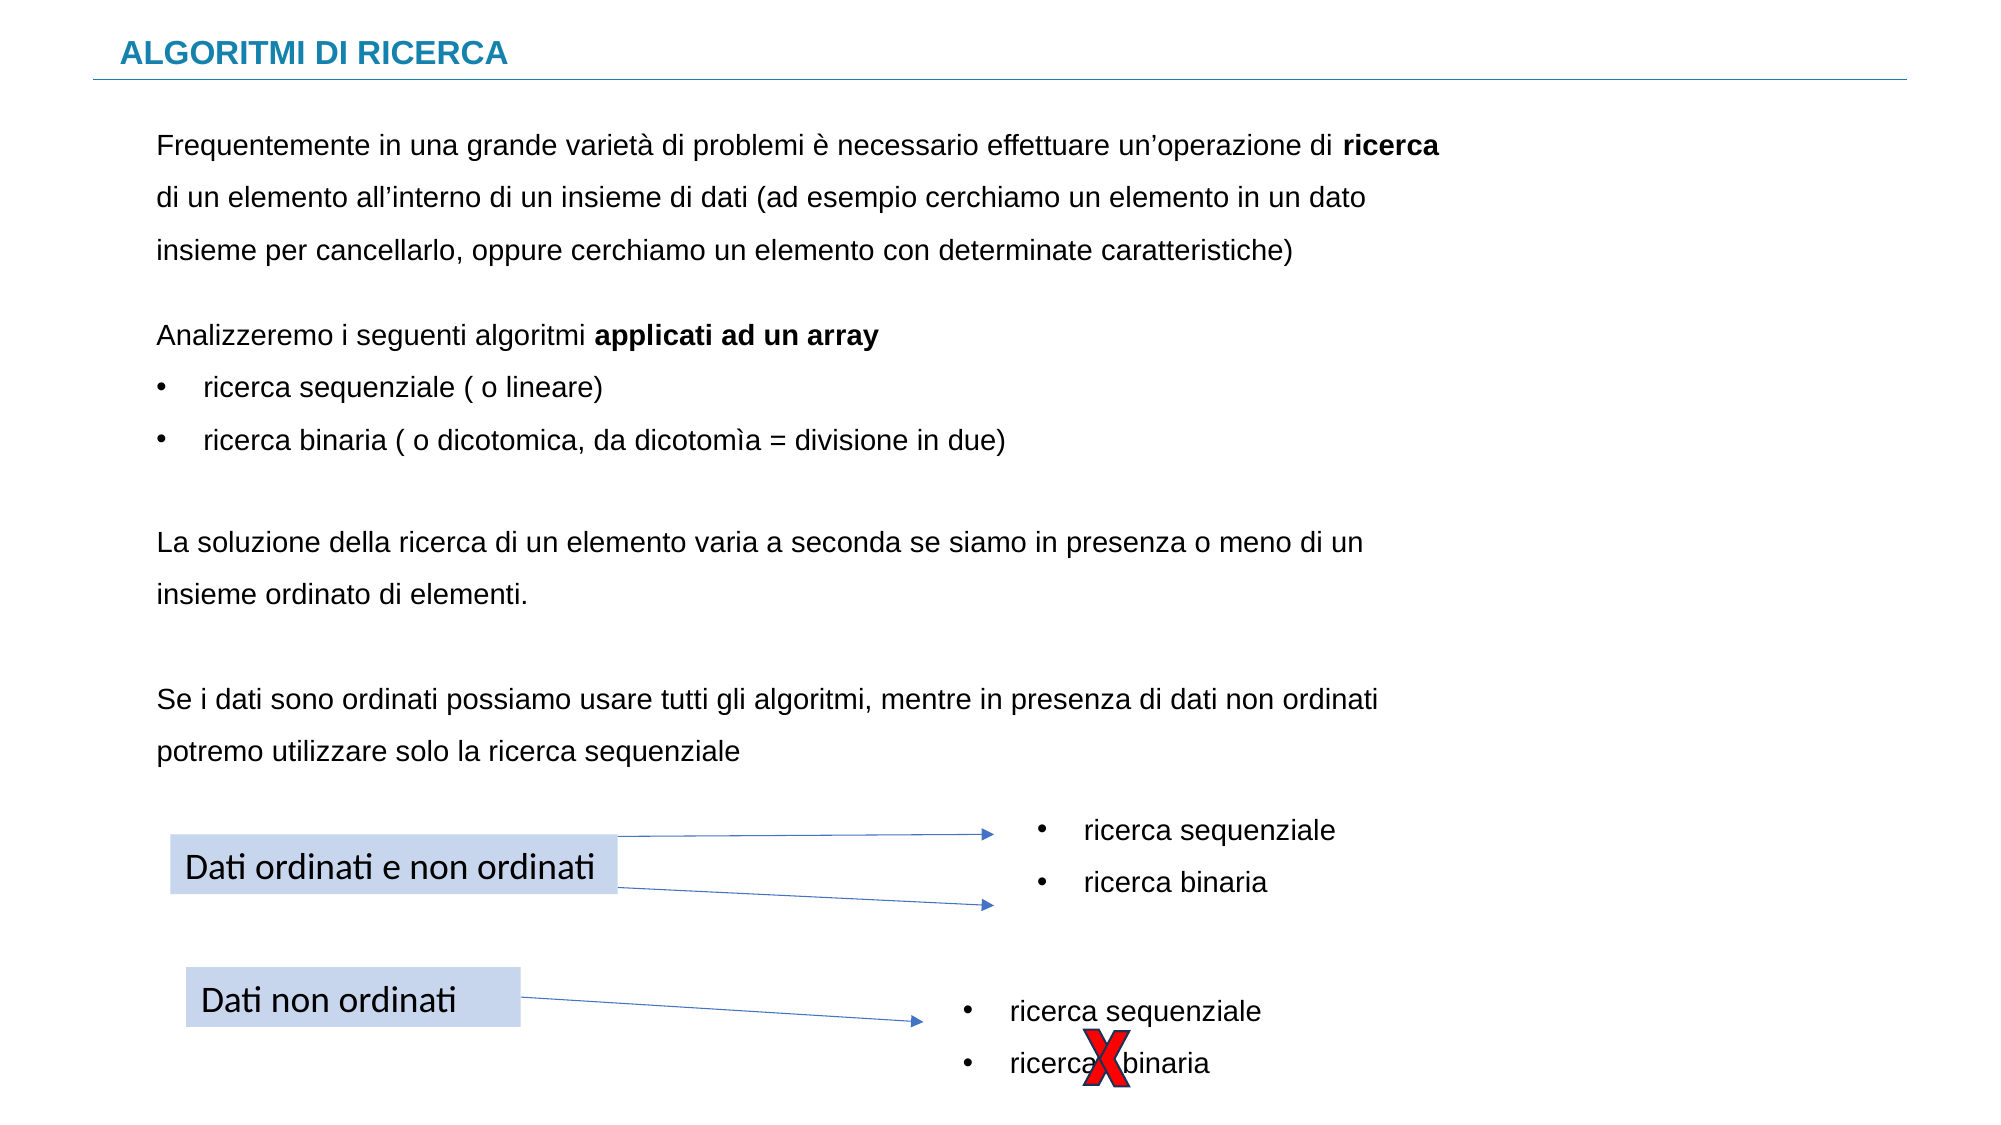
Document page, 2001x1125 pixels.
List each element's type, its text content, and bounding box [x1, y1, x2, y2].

title La soluzione della ricerca di un elemento varia a seconda se siamo in presenza o meno di un insieme ordinato di elementi. Se i dati sono ordinati possiamo usare tutti gli algoritmi, mentre in presenza di dati non ordinati potremo utilizzare solo la ricerca sequenziale [141, 472, 1429, 802]
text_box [1083, 1029, 1130, 1087]
text_box ricerca sequenziale ricerca binaria [1022, 786, 1504, 907]
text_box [186, 967, 924, 1028]
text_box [170, 834, 995, 906]
text_box Frequentemente in una grande varietà di problemi è necessario effettuare un’operazione di ricerca di un elemento all’interno di un insieme di dati (ad esempio cerchiamo un elemento in un dato insieme per cancellarlo, oppure cerchiamo un elemento con determinate caratteristiche) [141, 101, 1460, 274]
text_box ALGORITMI DI RICERCA [104, 23, 606, 79]
text_box Analizzeremo i seguenti algoritmi applicati ad un array ricerca sequenziale ( o lineare) ricerca binaria ( o dicotomica, da dicotomìa = divisione in due) [141, 291, 1395, 472]
text_box ricerca sequenziale ricerca binaria [948, 967, 1429, 1087]
